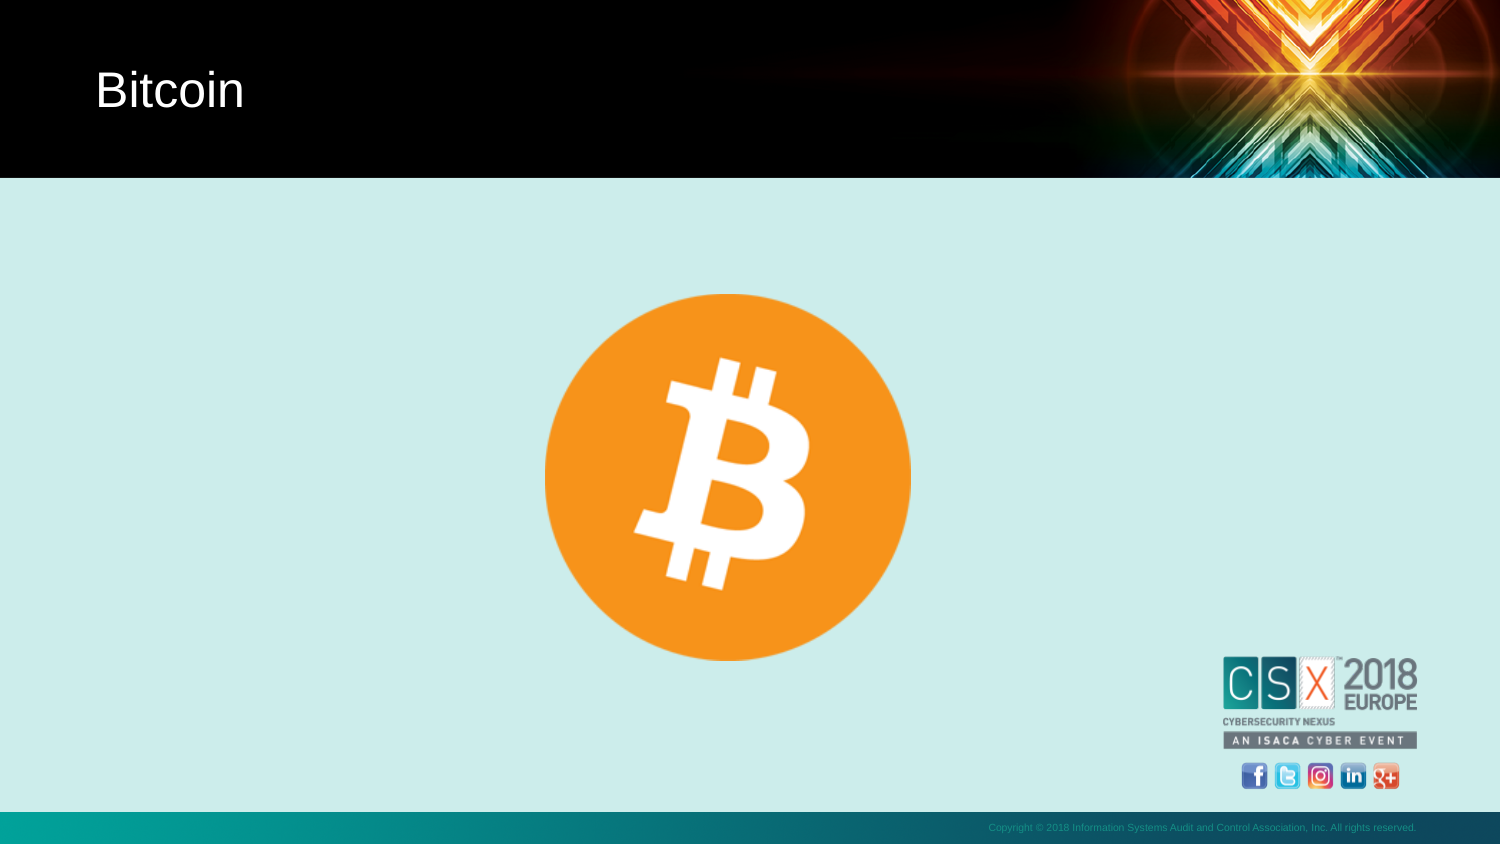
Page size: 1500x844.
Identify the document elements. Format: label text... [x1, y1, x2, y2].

picture [0, 0, 1500, 844]
list Bitcoin [80, 0, 1219, 176]
